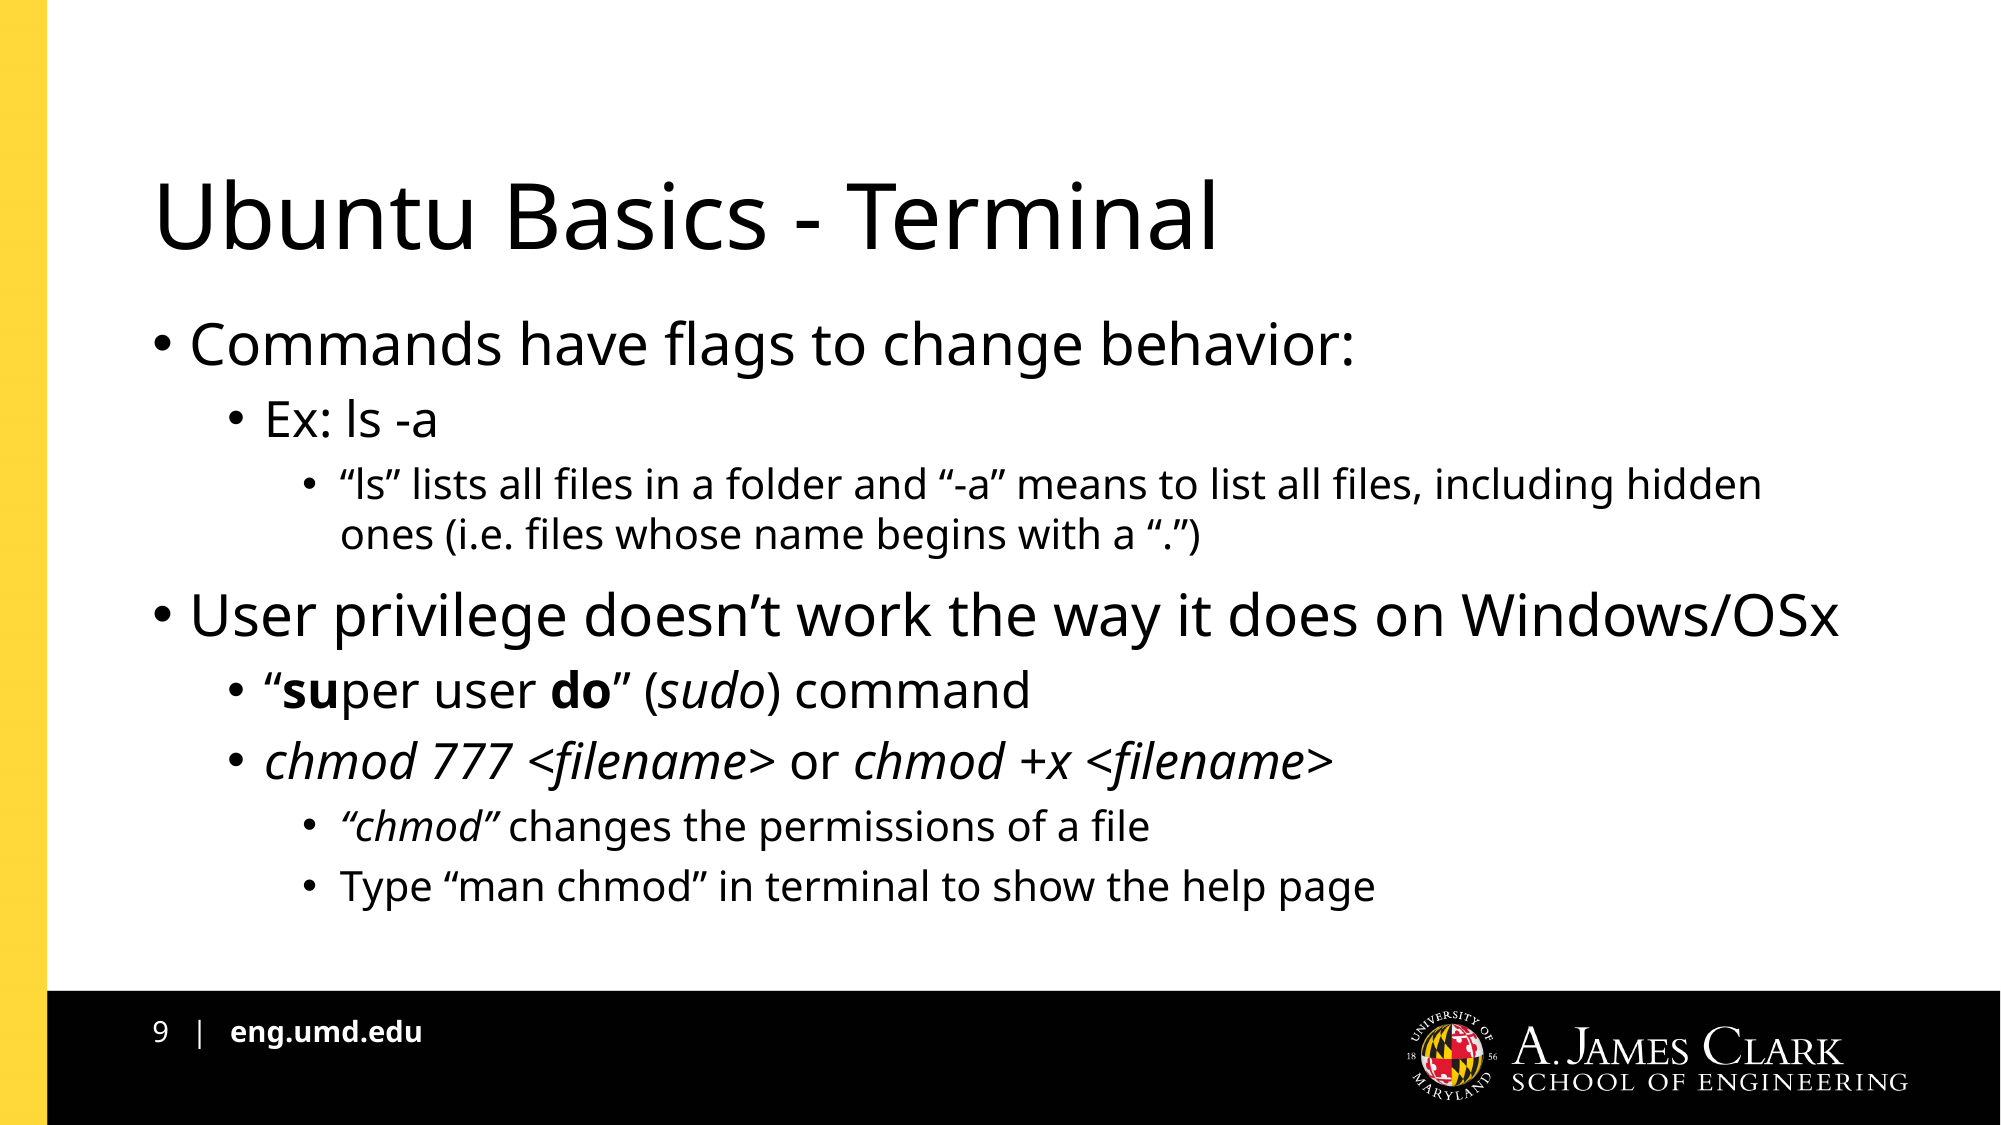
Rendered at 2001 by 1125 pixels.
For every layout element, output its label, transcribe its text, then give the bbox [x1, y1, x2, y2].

footer 9 | eng.umd.edu [137, 1002, 1338, 1063]
title Ubuntu Basics - Terminal [137, 59, 1863, 278]
list Commands have flags to change behavior: Ex: ls -a “ls” lists all files in a folder and “-a” means to list all files, including hidden ones (i.e. files whose name begins with a “.”) User privilege doesn’t work the way it does on Windows/OSx “super user do” (sudo) command chmod 777 <filename> or chmod +x <filename> “chmod” changes the permissions of a file Type “man chmod” in terminal to show the help page [137, 299, 1863, 1003]
picture [0, 0, 2001, 1125]
